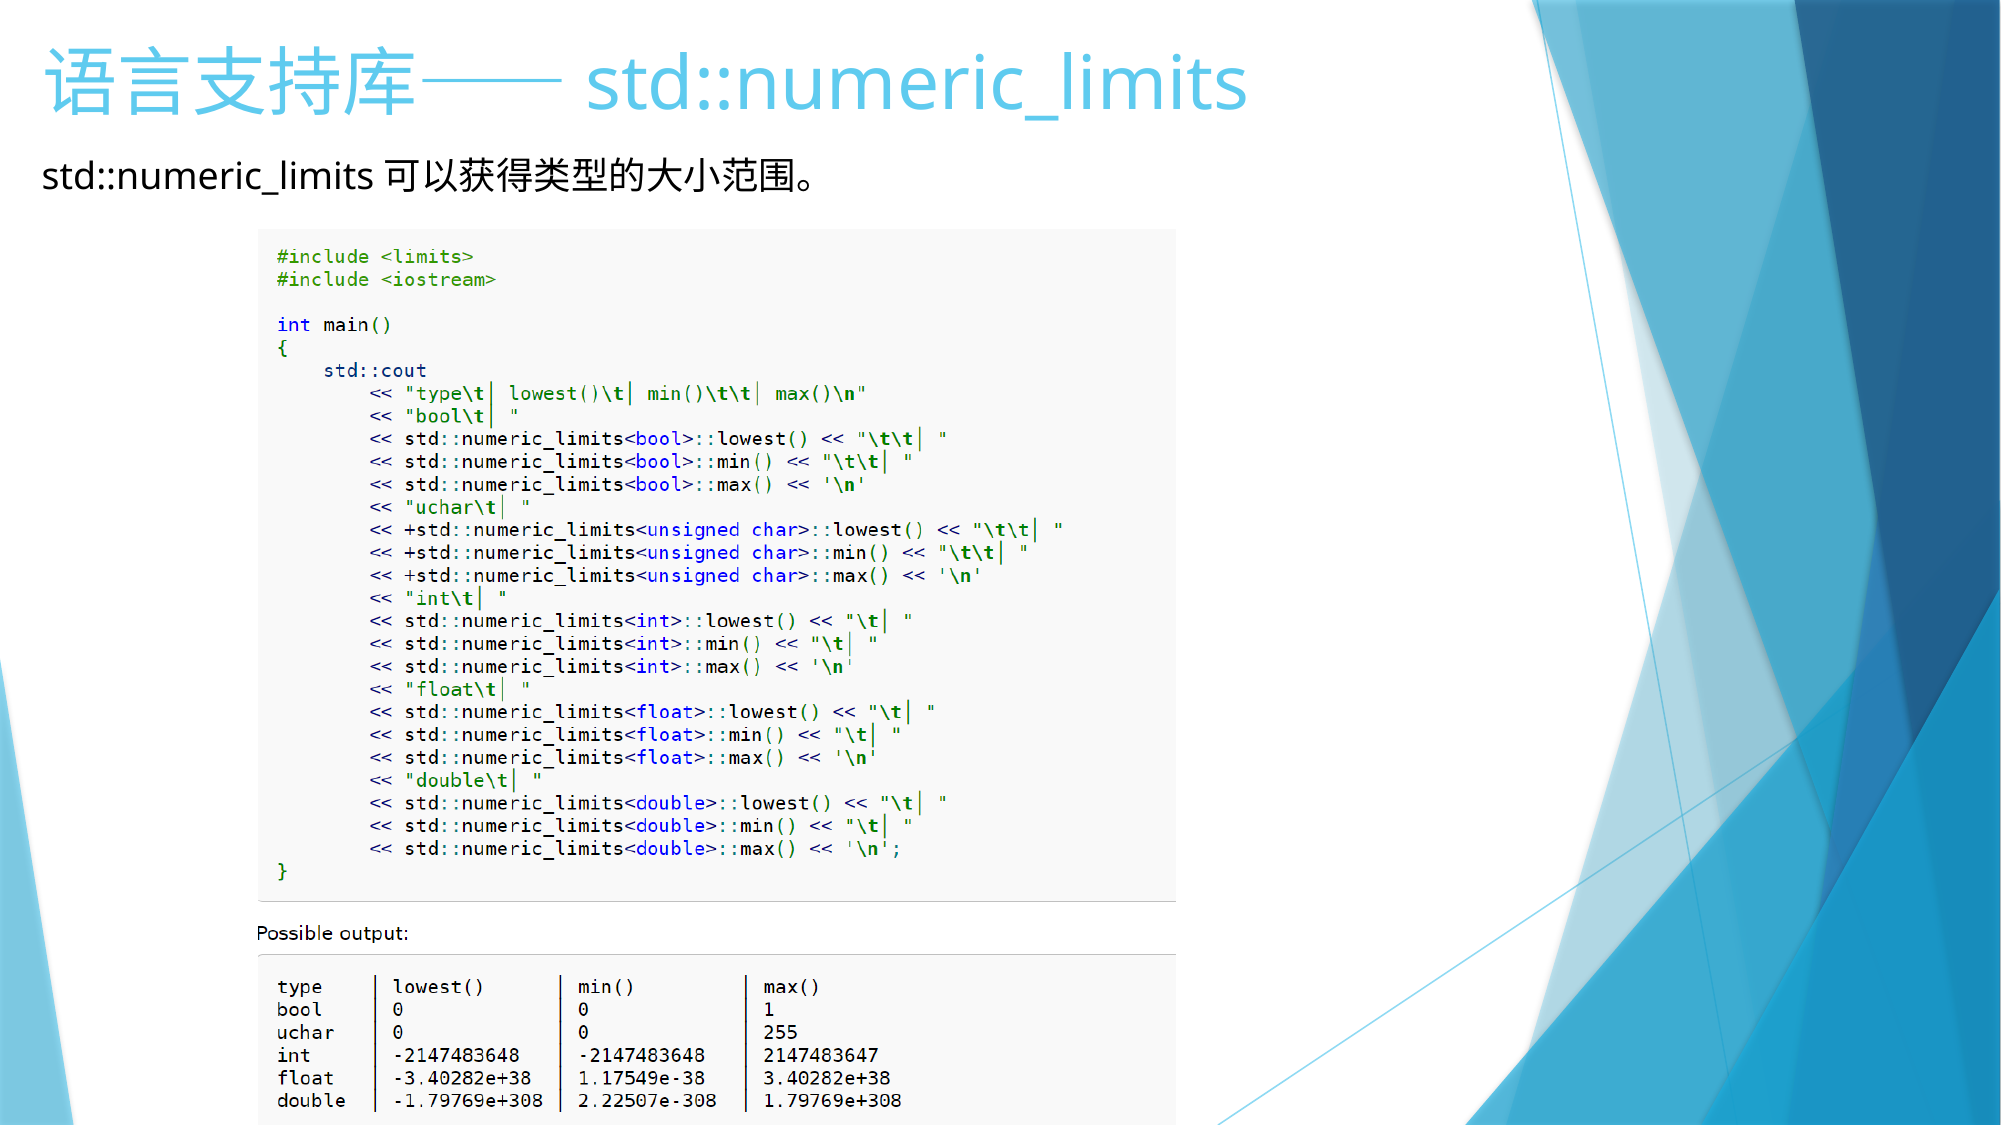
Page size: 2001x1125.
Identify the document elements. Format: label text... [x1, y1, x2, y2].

picture [257, 228, 1176, 1125]
title 语言支持库——std::numeric_limits [26, 26, 1836, 244]
text_box std::numeric_limits可以获得类型的大小范围。 [26, 144, 1540, 205]
